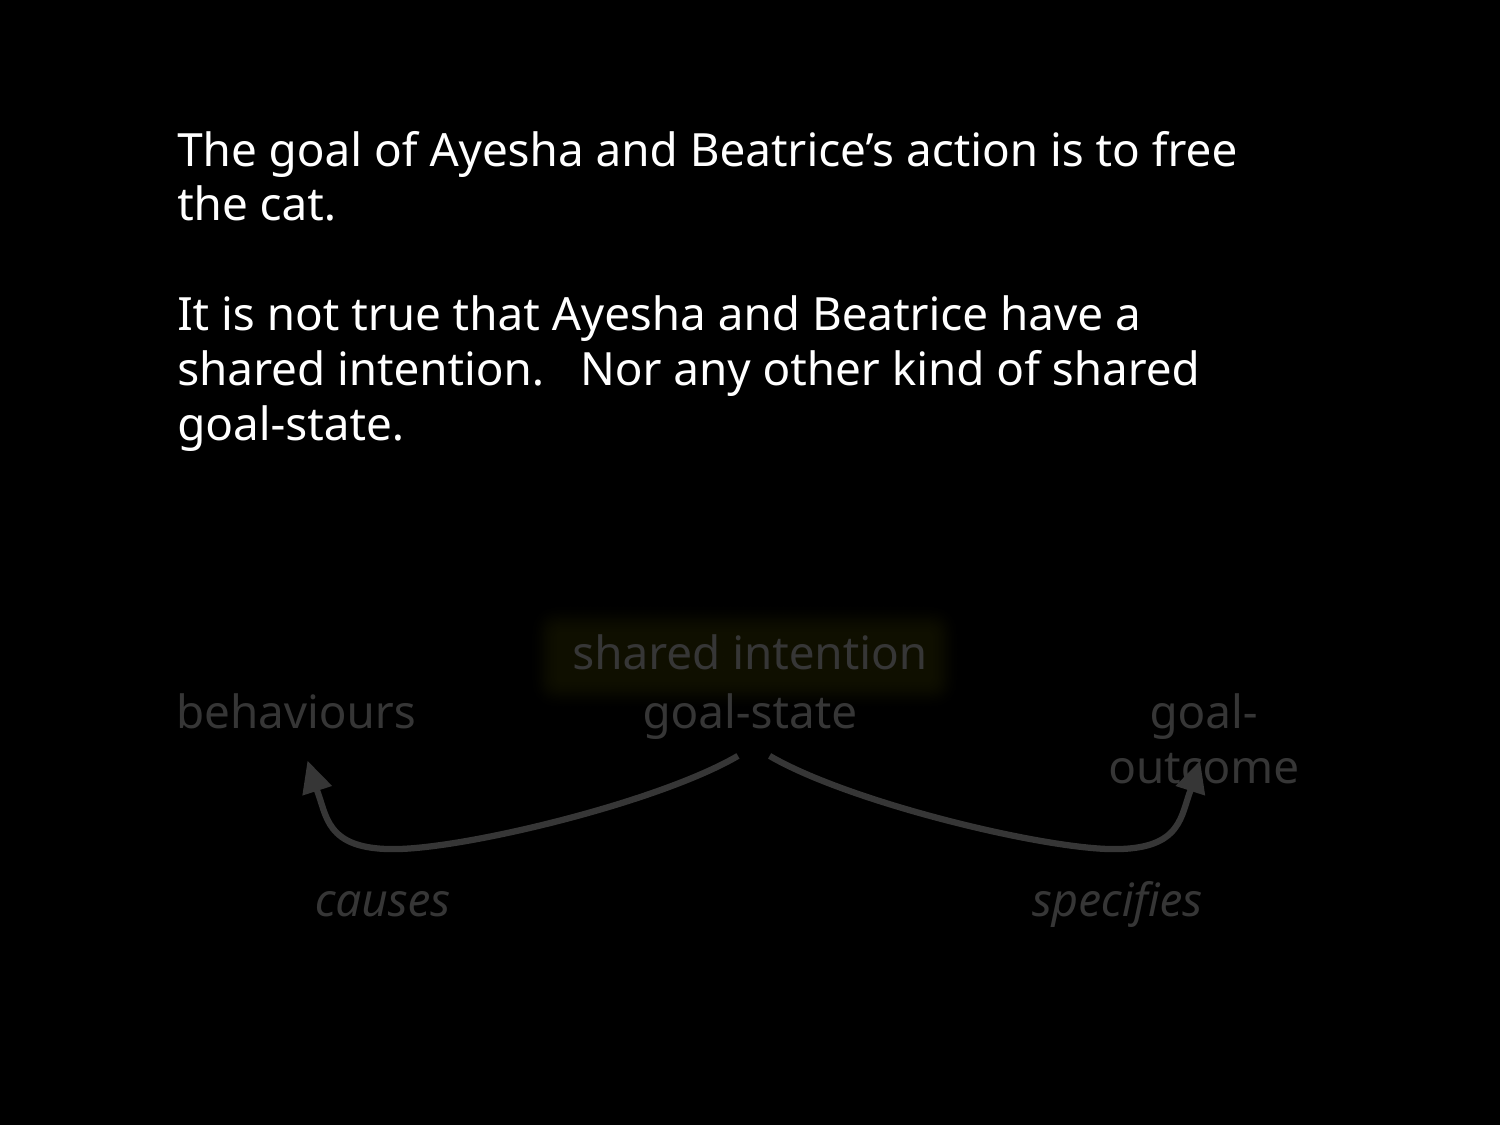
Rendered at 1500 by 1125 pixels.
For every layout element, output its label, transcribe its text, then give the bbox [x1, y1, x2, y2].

text_box The goal of Ayesha and Beatrice’s action is to free the cat. It is not true that Ayesha and Beatrice have a shared intention. Nor any other kind of shared goal-state. [162, 112, 1263, 458]
text_box [135, 574, 1376, 976]
